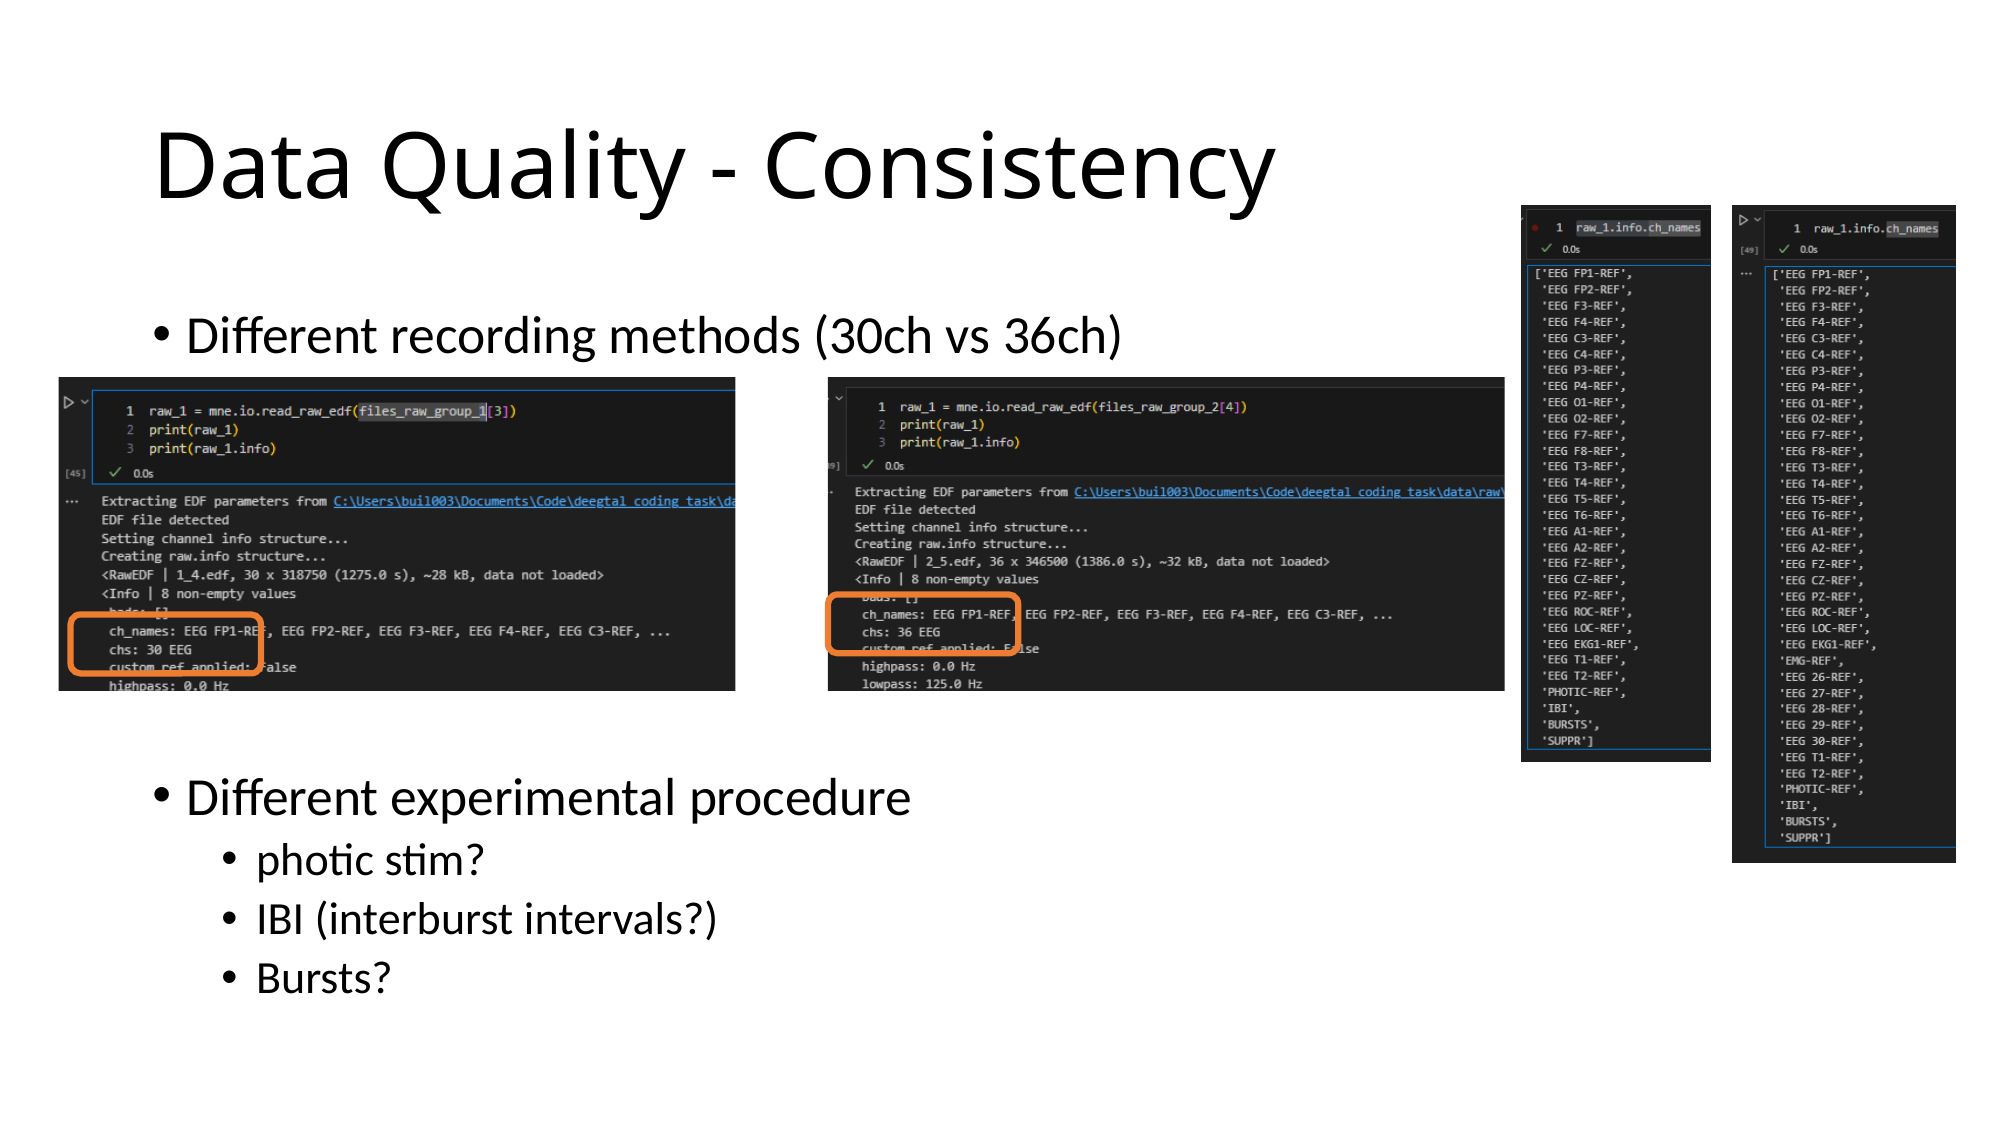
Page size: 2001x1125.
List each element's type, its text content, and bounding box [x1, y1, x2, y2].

picture [1732, 205, 1956, 863]
list Different recording methods (30ch vs 36ch) Different experimental procedure photic stim? IBI (interburst intervals?) Bursts? [137, 299, 1863, 1014]
picture [58, 377, 736, 691]
title Data Quality - Consistency [137, 59, 1863, 278]
picture [827, 377, 1505, 691]
picture [1520, 205, 1711, 762]
